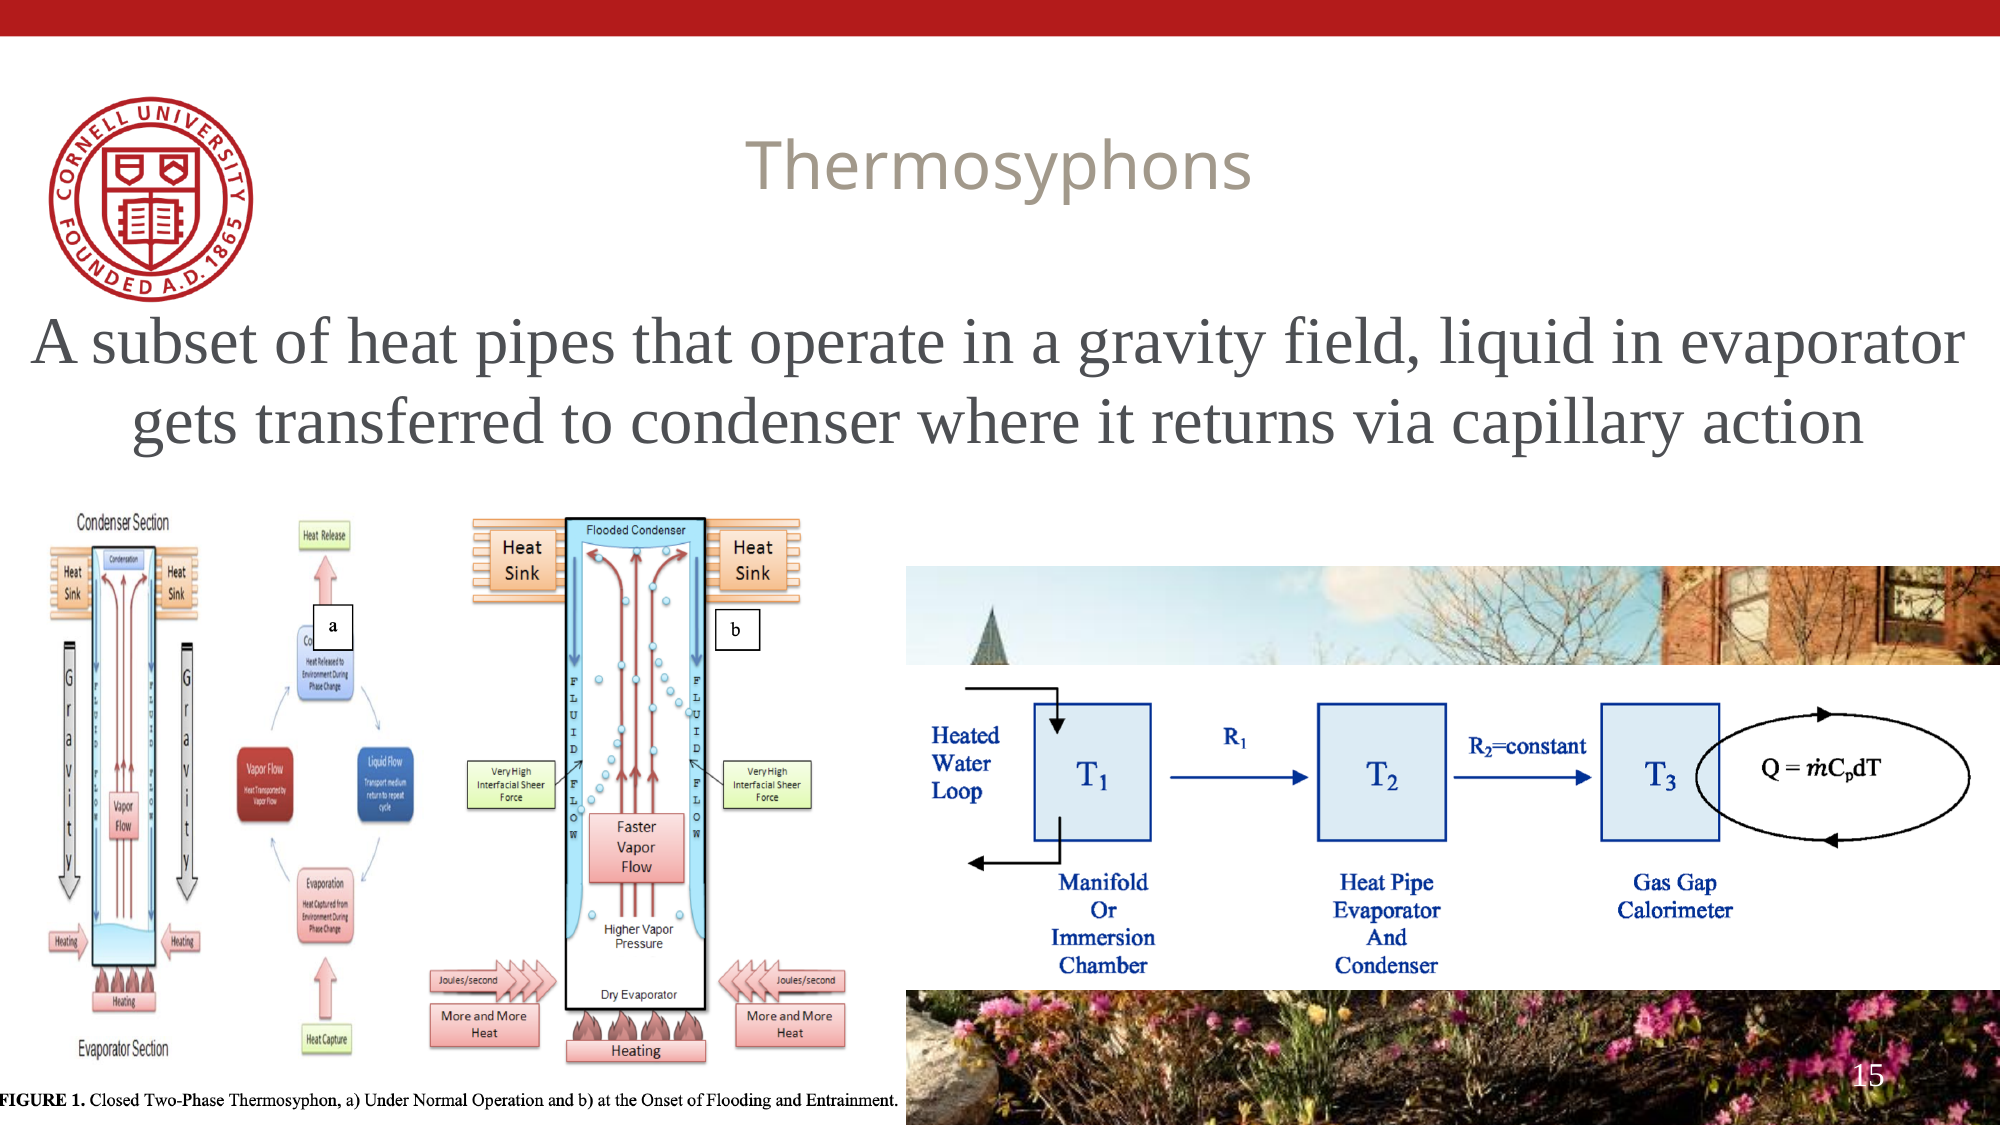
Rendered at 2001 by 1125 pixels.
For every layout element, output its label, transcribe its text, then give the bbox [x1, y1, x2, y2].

picture [39, 87, 284, 125]
slide_number 15 [1433, 1042, 1900, 1103]
list A subset of heat pipes that operate in a gravity field, liquid in evaporator gets transferred to condenser where it returns via capillary action [0, 289, 2000, 577]
title Thermosyphons [0, 125, 2000, 200]
picture [39, 200, 284, 289]
picture [0, 495, 2000, 1125]
